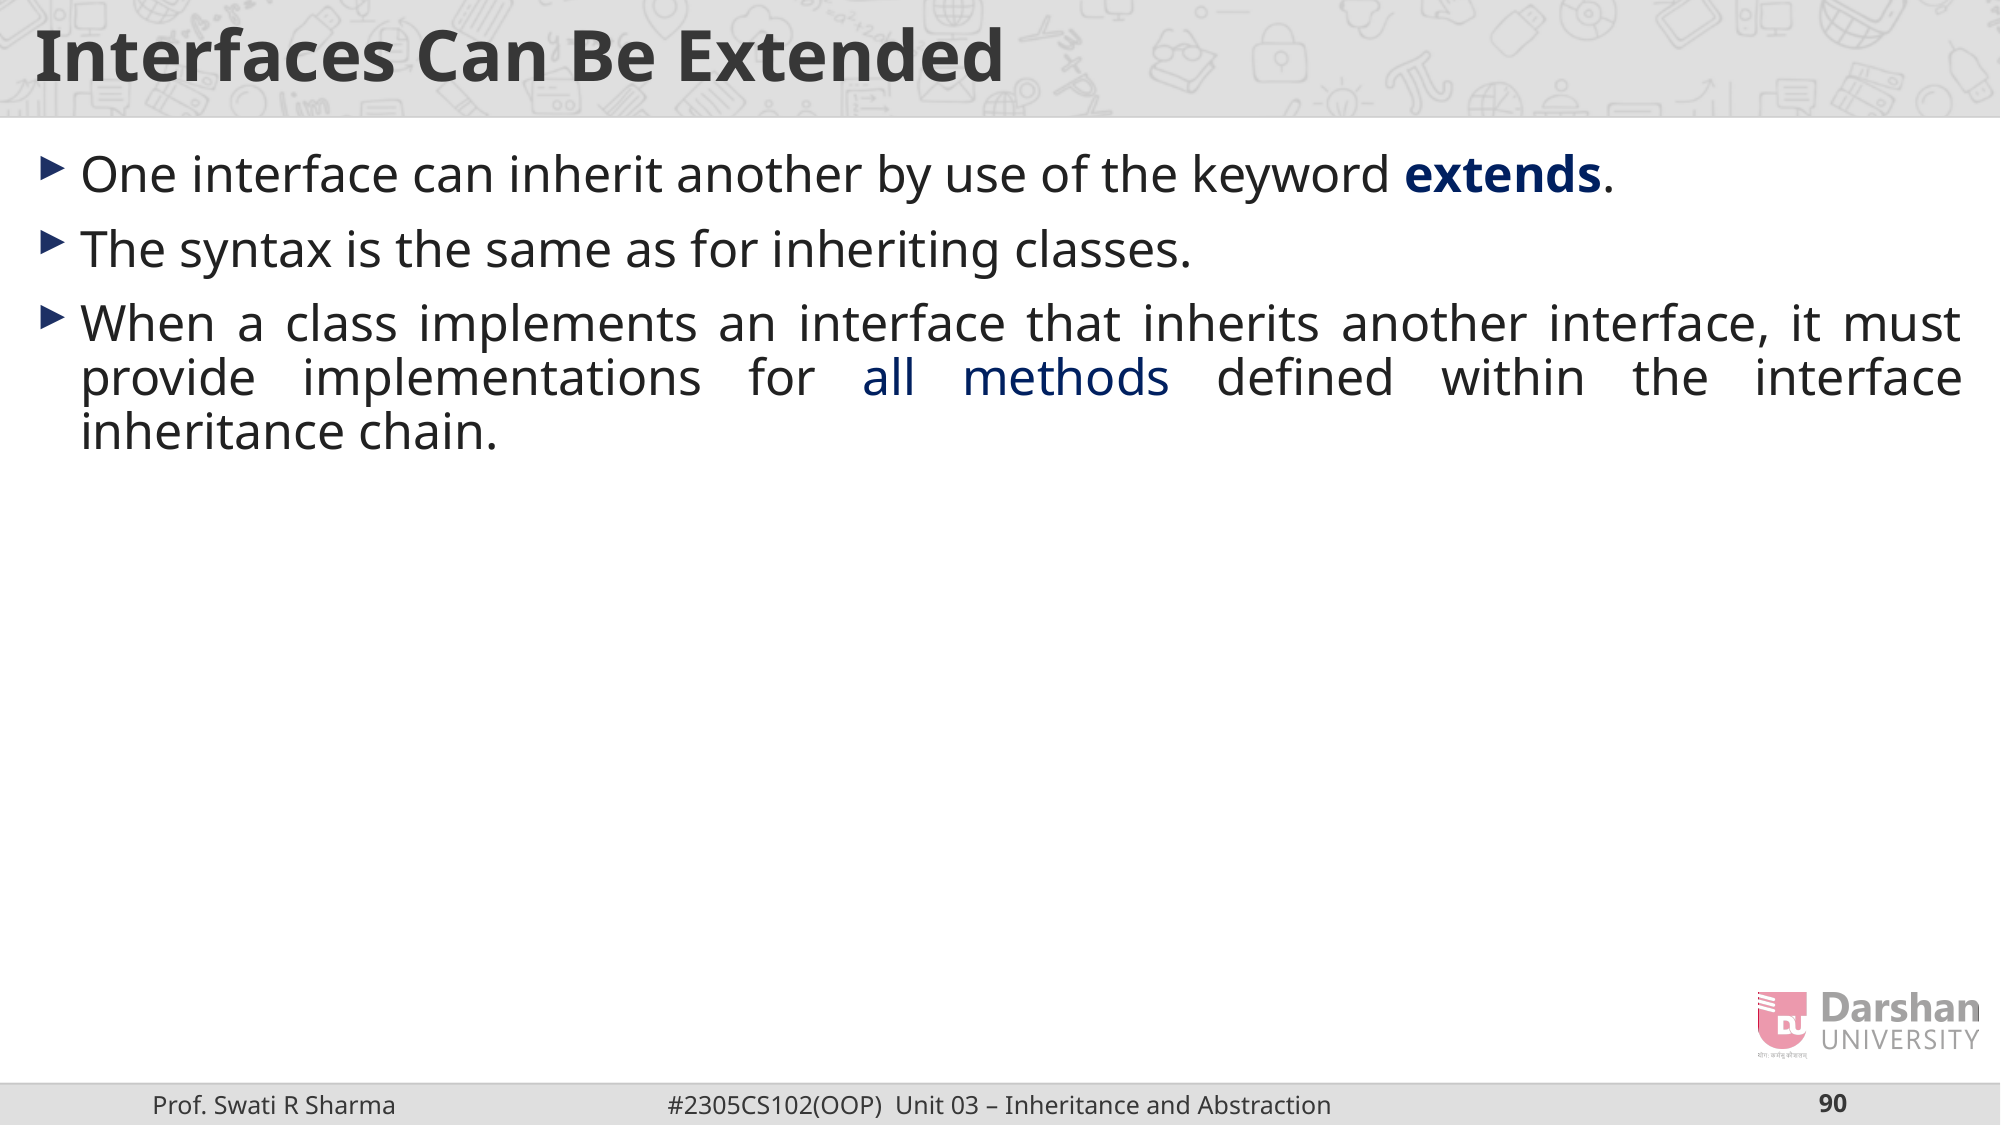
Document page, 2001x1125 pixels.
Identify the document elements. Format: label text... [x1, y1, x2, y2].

list One interface can inherit another by use of the keyword extends. The syntax is the same as for inheriting classes. When a class implements an interface that inherits another interface, it must provide implementations for all methods defined within the interface inheritance chain. [21, 141, 1979, 1059]
title Interfaces Can Be Extended [0, 0, 2000, 117]
